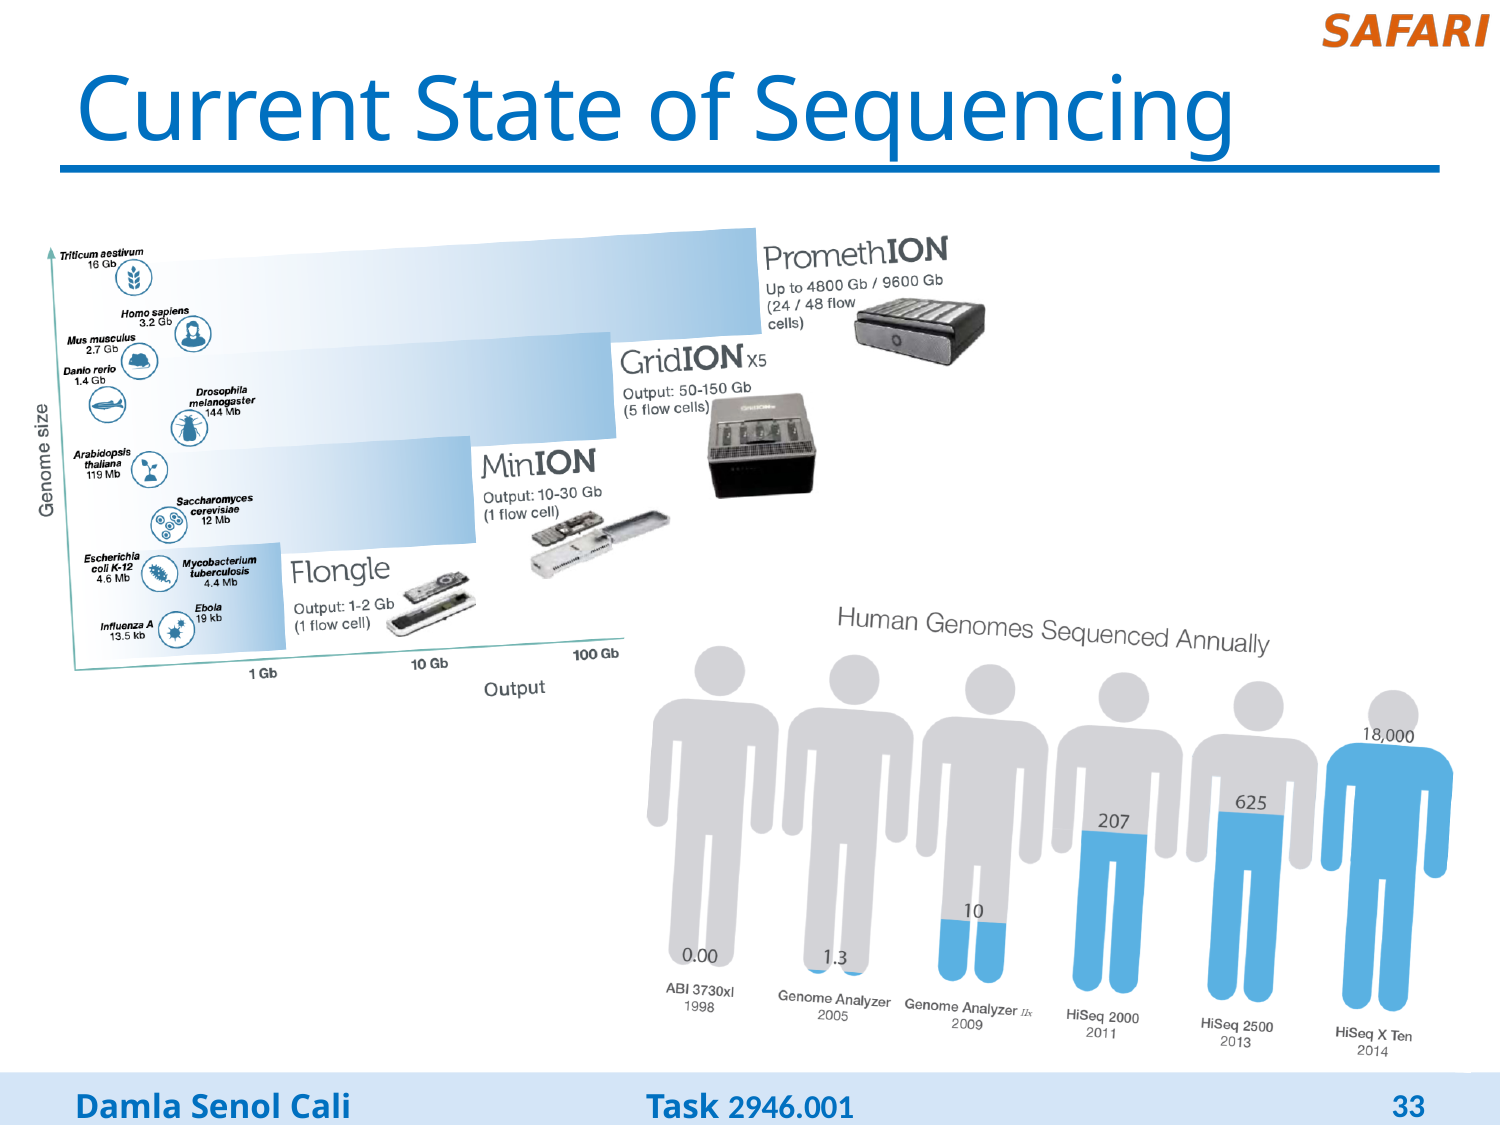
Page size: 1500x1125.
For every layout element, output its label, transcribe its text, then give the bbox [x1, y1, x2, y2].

slide_number 33 [1233, 1081, 1440, 1125]
title Current State of Sequencing [60, 42, 1440, 166]
picture [1321, 6, 1494, 57]
picture [2, 176, 1499, 1073]
